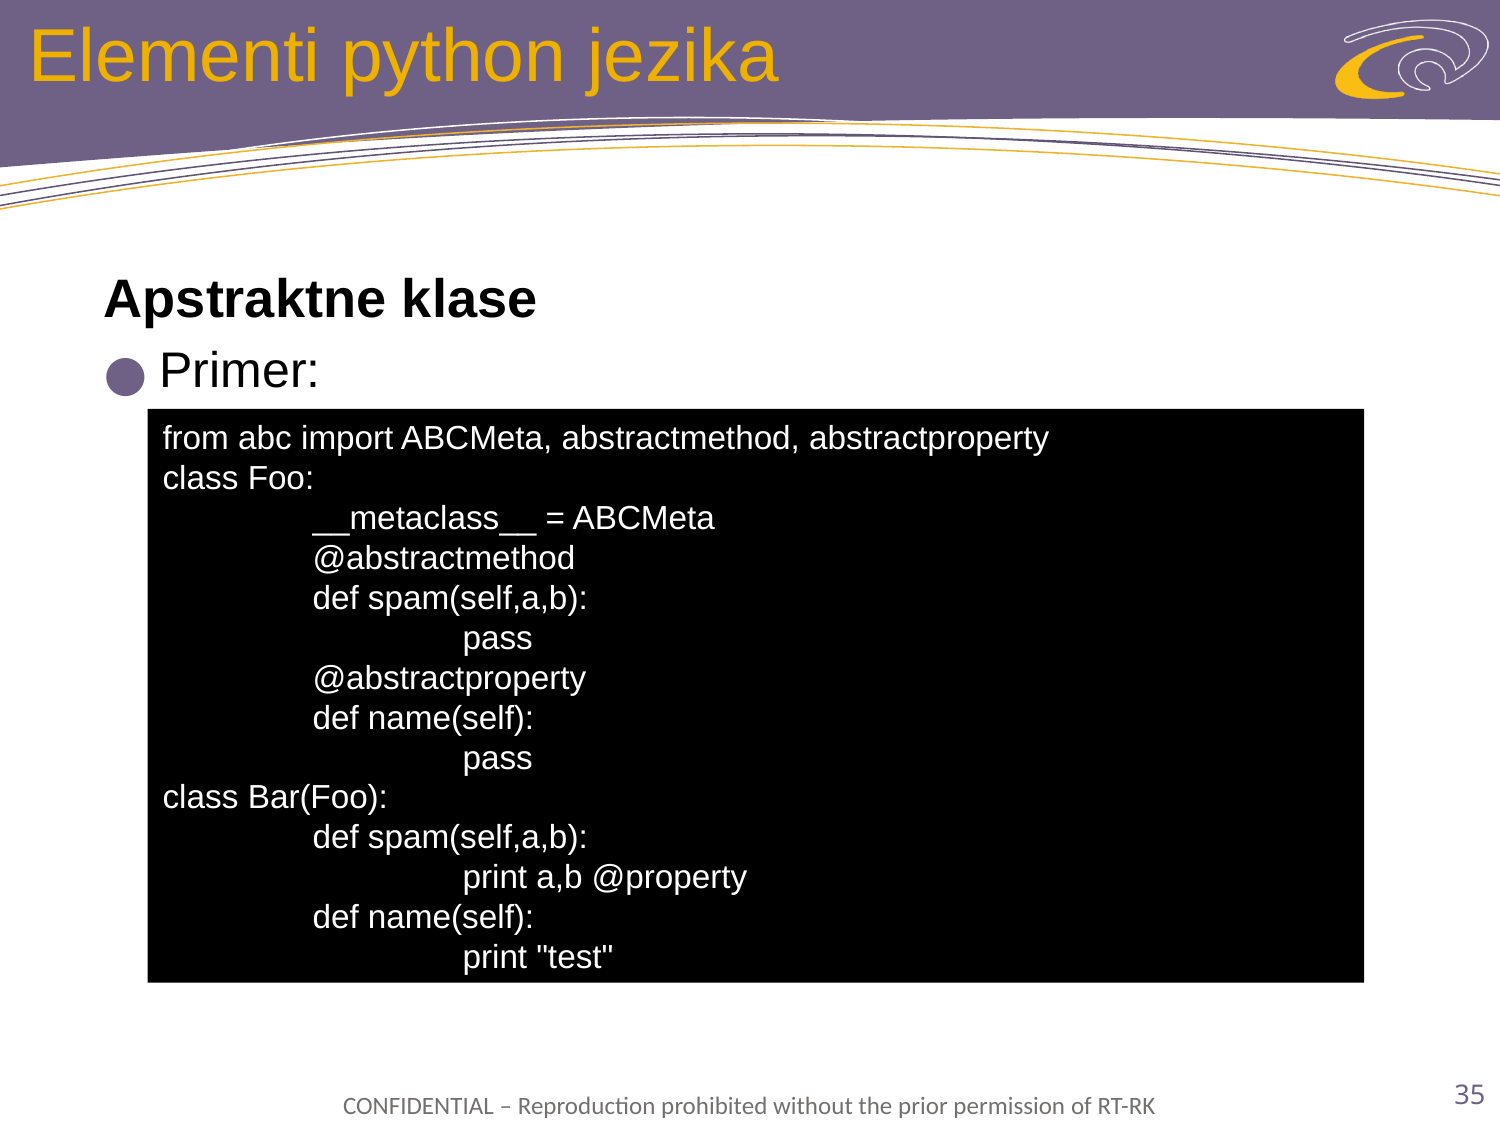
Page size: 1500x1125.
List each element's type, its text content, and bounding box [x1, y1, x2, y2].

list Apstraktne klase Primer: [88, 255, 1412, 1118]
title Elementi python jezika [13, 0, 1313, 119]
picture [1322, 0, 1500, 102]
text_box from abc import ABCMeta, abstractmethod, abstractproperty class Foo: __metaclass__ = ABCMeta @abstractmethod def spam(self,a,b): pass @abstractproperty def name(self): pass class Bar(Foo): def spam(self,a,b): print a,b @property def name(self): print "test" [147, 408, 1365, 983]
